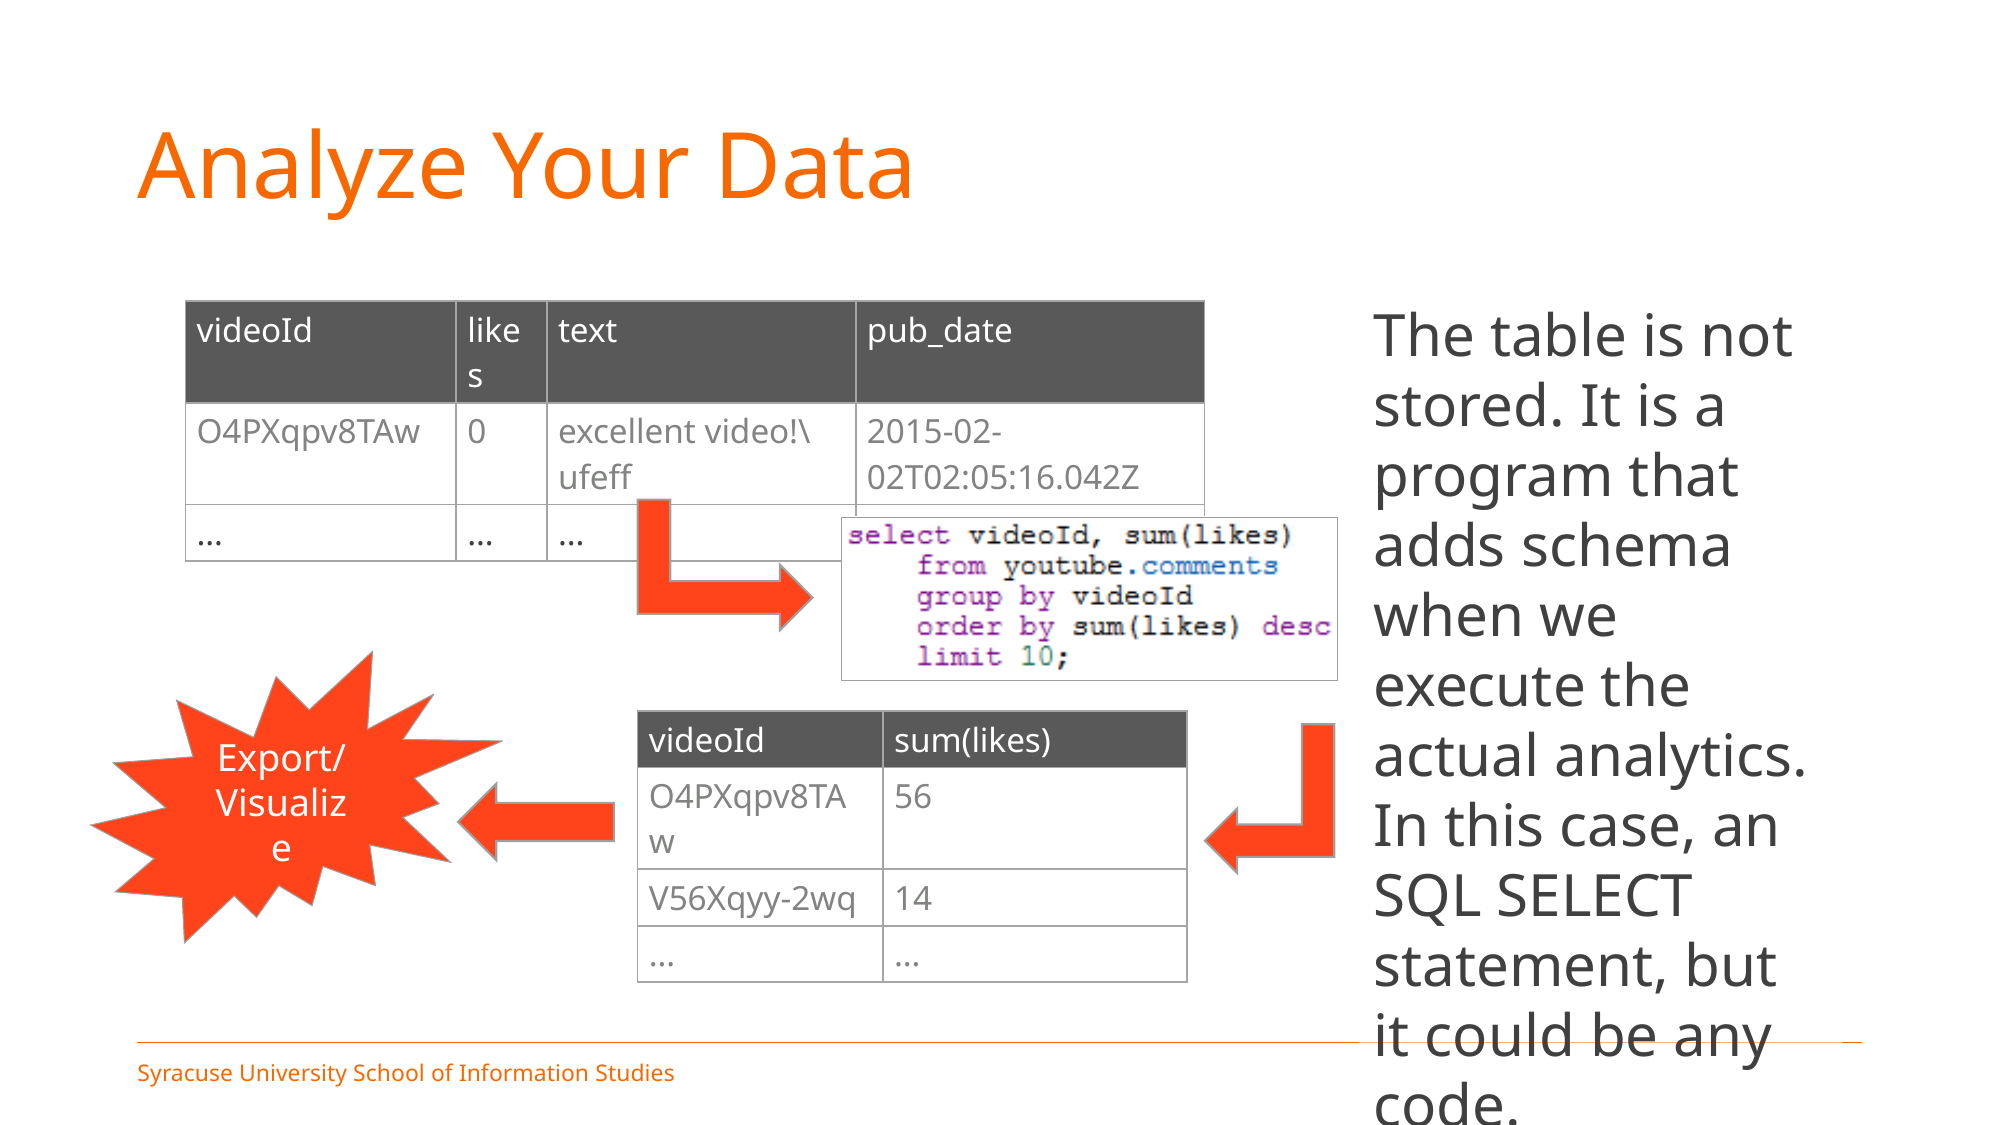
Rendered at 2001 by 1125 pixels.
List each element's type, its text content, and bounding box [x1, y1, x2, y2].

table_header videoId [638, 712, 882, 767]
table_header sum(likes) [884, 712, 1186, 767]
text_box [637, 499, 1338, 681]
table_cell … [457, 505, 546, 560]
table_header pub_date [857, 302, 1204, 402]
table_cell 14 [884, 870, 1186, 925]
table_cell O4PXqpv8TAw [638, 768, 882, 868]
table_cell … [548, 505, 636, 560]
table_cell excellent video!\ufeff [548, 404, 855, 504]
table_cell … [638, 927, 882, 981]
table_cell … [186, 505, 455, 560]
table_cell V56Xqyy-2wq [638, 870, 882, 925]
table_header likes [457, 302, 546, 402]
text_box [90, 651, 614, 943]
table_cell 56 [884, 768, 1186, 868]
table_cell 0 [457, 404, 546, 504]
table_cell 2015-02-02T02:05:16.042Z [857, 404, 1204, 499]
table_cell O4PXqpv8TAw [186, 404, 455, 504]
text_box [1203, 723, 1336, 876]
table_header text [548, 302, 855, 402]
text_box The table is not stored. It is a program that adds schema when we execute the actual analytics. In this case, an SQL SELECT statement, but it could be any code. [1358, 290, 1843, 1125]
table_cell … [884, 927, 1186, 981]
table_header videoId [186, 302, 455, 402]
title Analyze Your Data [137, 59, 1863, 278]
